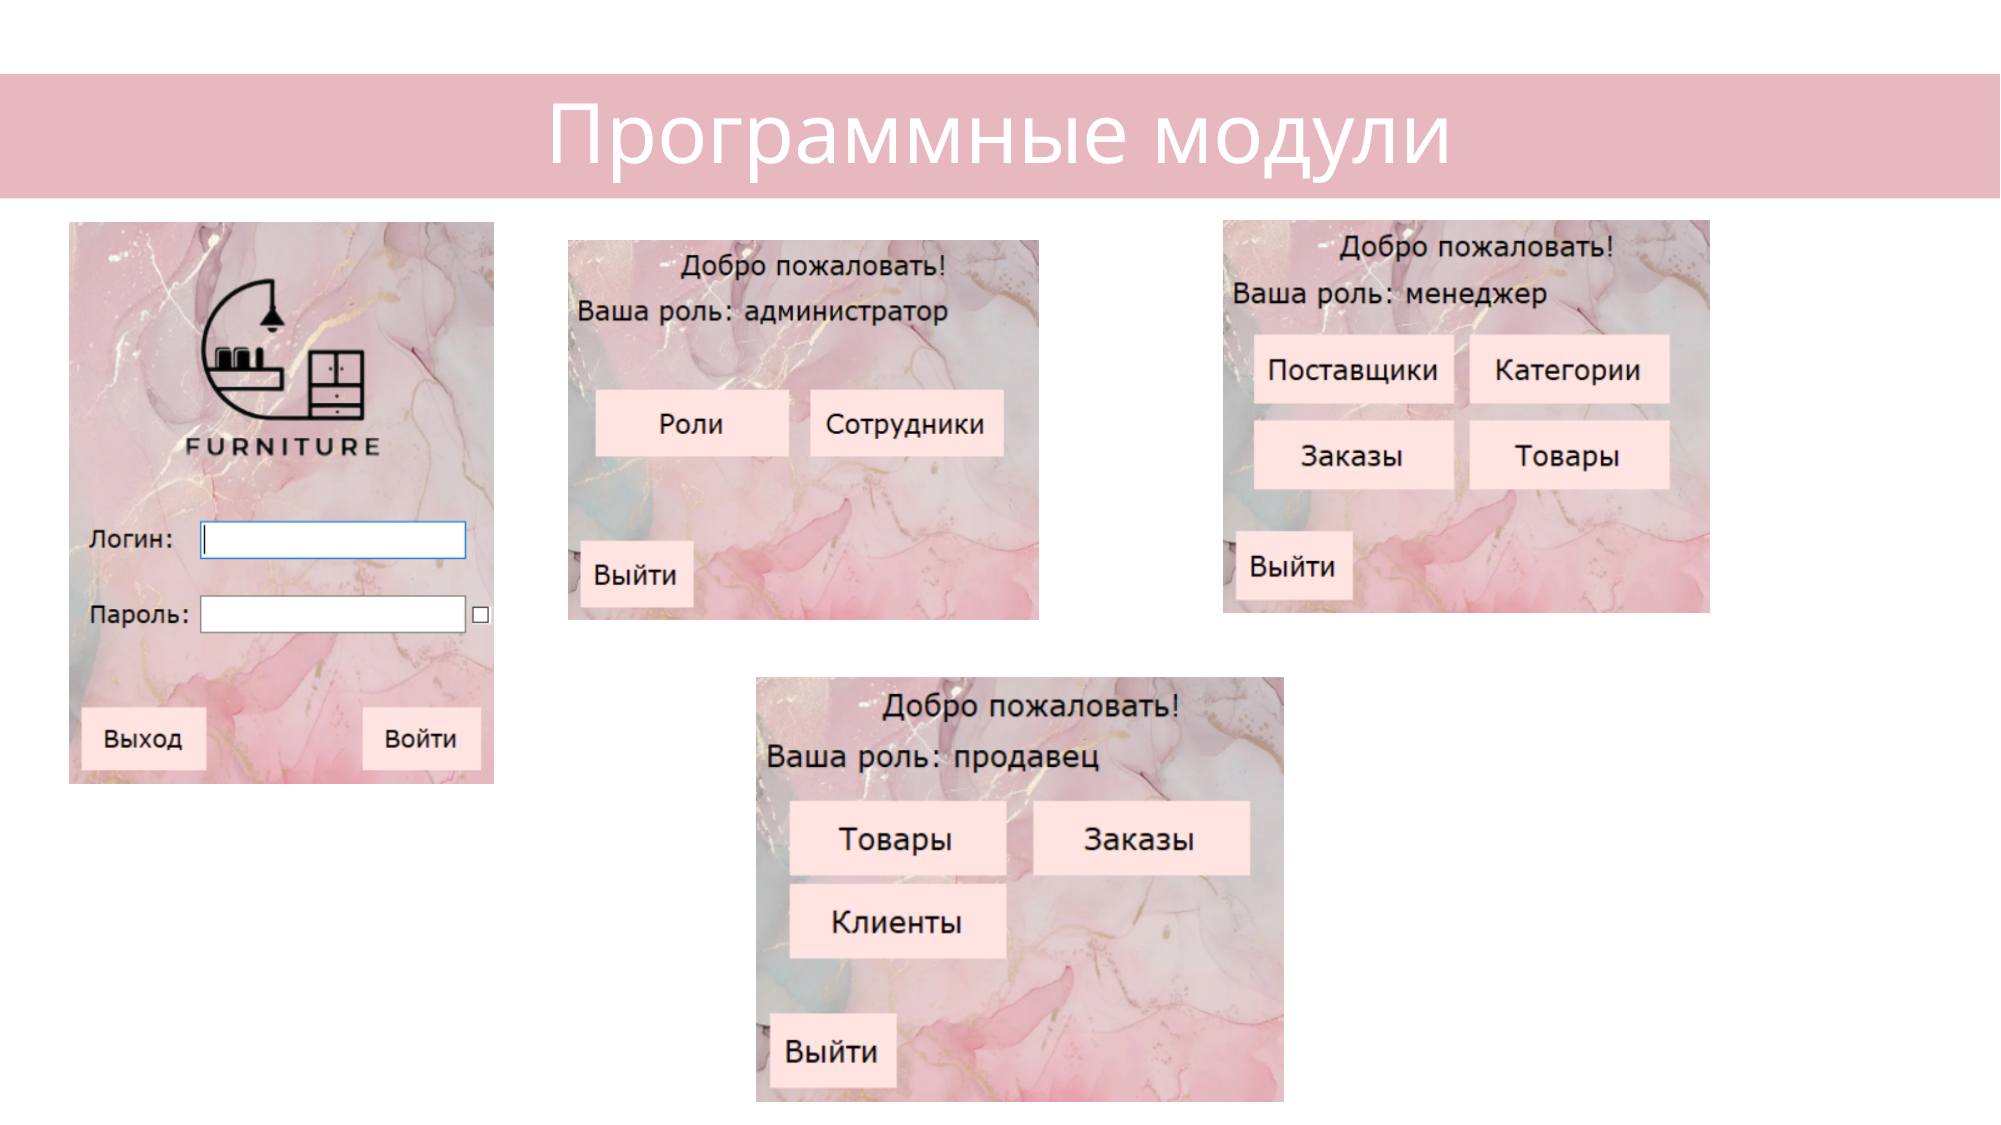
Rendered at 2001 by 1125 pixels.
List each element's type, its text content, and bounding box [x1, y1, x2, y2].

picture [567, 239, 1039, 620]
picture [1223, 219, 1710, 613]
title Программные модули [0, 73, 2000, 199]
picture [756, 676, 1284, 1102]
picture [69, 222, 494, 784]
